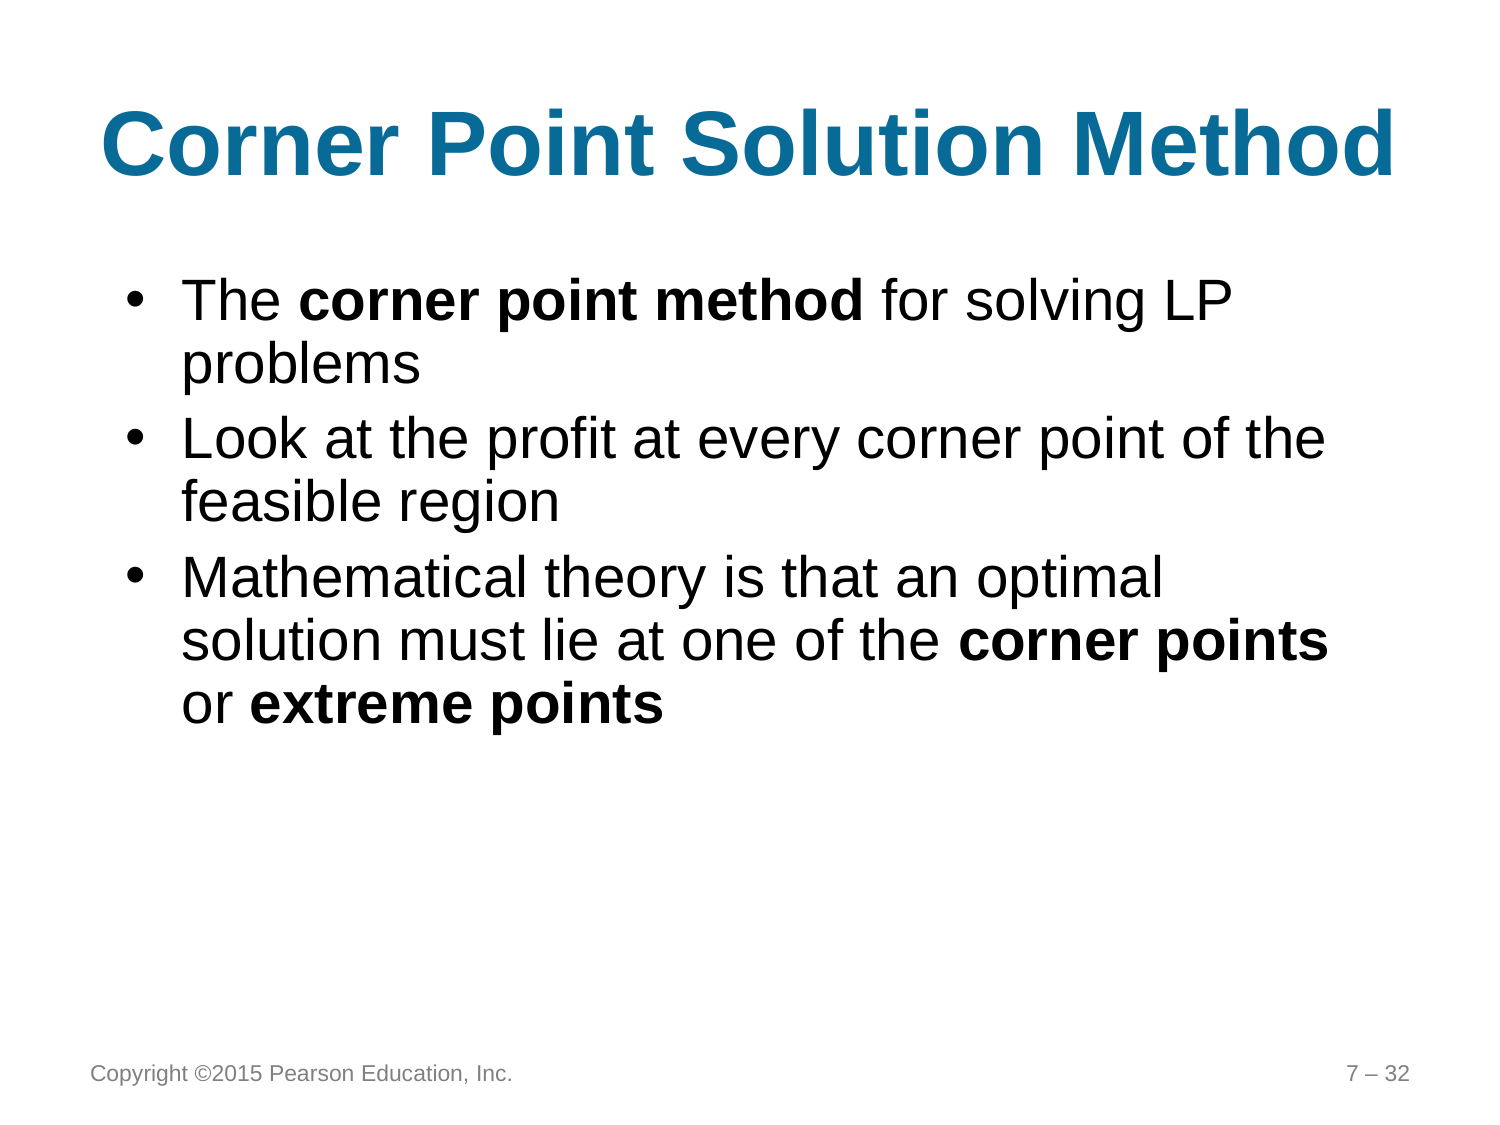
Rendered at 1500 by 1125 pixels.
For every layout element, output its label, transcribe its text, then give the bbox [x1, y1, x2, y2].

slide_number 7 – 32 [1074, 1042, 1425, 1103]
title Corner Point Solution Method [74, 44, 1426, 233]
slide_number Copyright ©2015 Pearson Education, Inc. [75, 1042, 538, 1103]
list The corner point method for solving LP problems Look at the profit at every corner point of the feasible region Mathematical theory is that an optimal solution must lie at one of the corner points or extreme points [110, 262, 1394, 1006]
